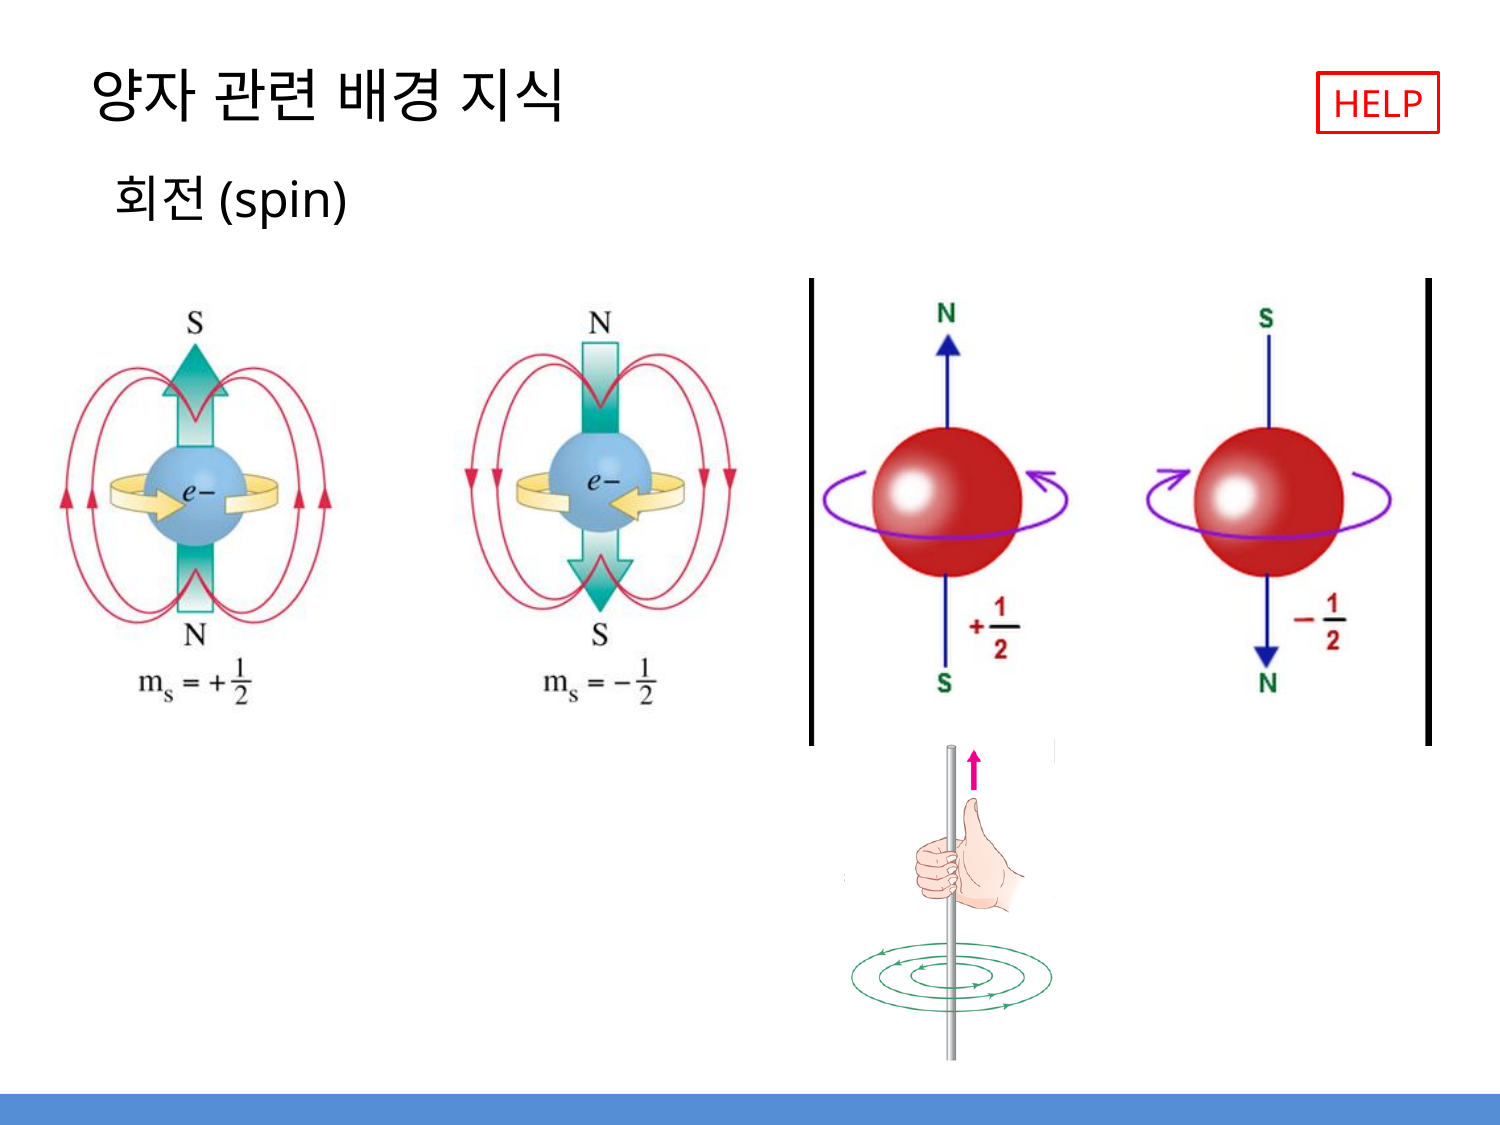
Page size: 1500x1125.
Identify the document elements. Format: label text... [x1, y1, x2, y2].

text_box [769, 793, 1130, 1004]
title 양자 관련 배경 지식 [75, 0, 1425, 188]
picture [844, 1004, 1055, 1078]
picture [808, 278, 1432, 793]
text_box 회전(spin) [100, 160, 479, 236]
picture [52, 302, 744, 714]
text_box [0, 1092, 1500, 1125]
text_box HELP [1318, 72, 1439, 133]
